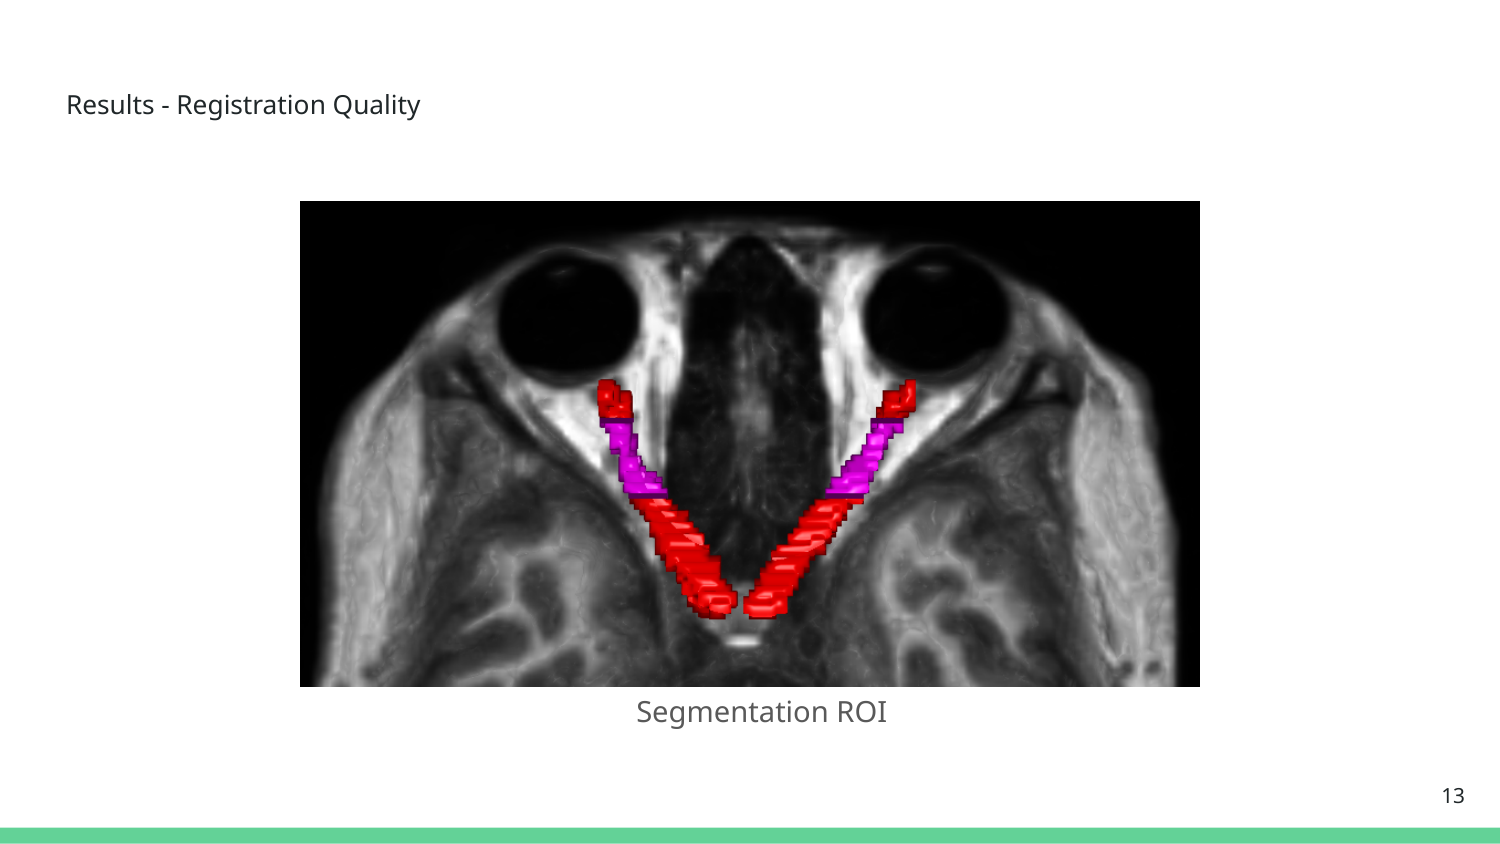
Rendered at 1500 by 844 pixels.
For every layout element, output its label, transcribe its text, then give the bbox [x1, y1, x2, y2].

picture [299, 200, 1201, 687]
title Results - Registration Quality [51, 72, 1449, 167]
slide_number 13 [1389, 764, 1480, 830]
text_box Segmentation ROI [374, 695, 1125, 737]
